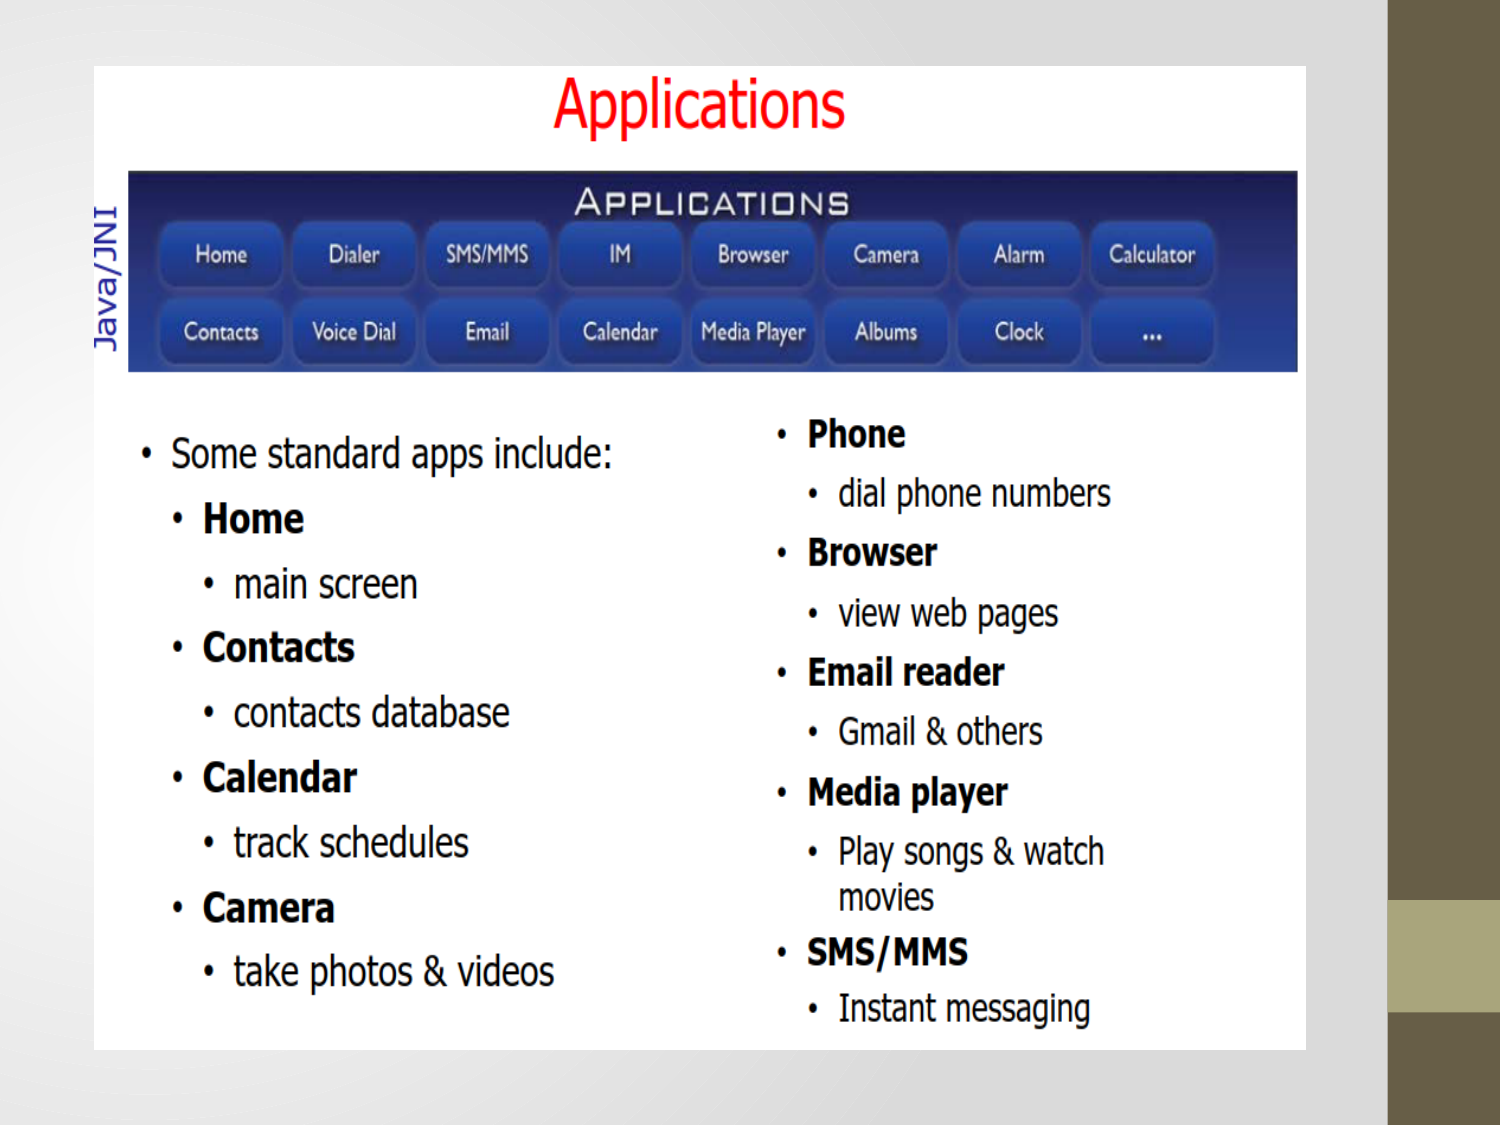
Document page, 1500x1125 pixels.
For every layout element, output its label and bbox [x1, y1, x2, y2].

list [93, 65, 1307, 1051]
